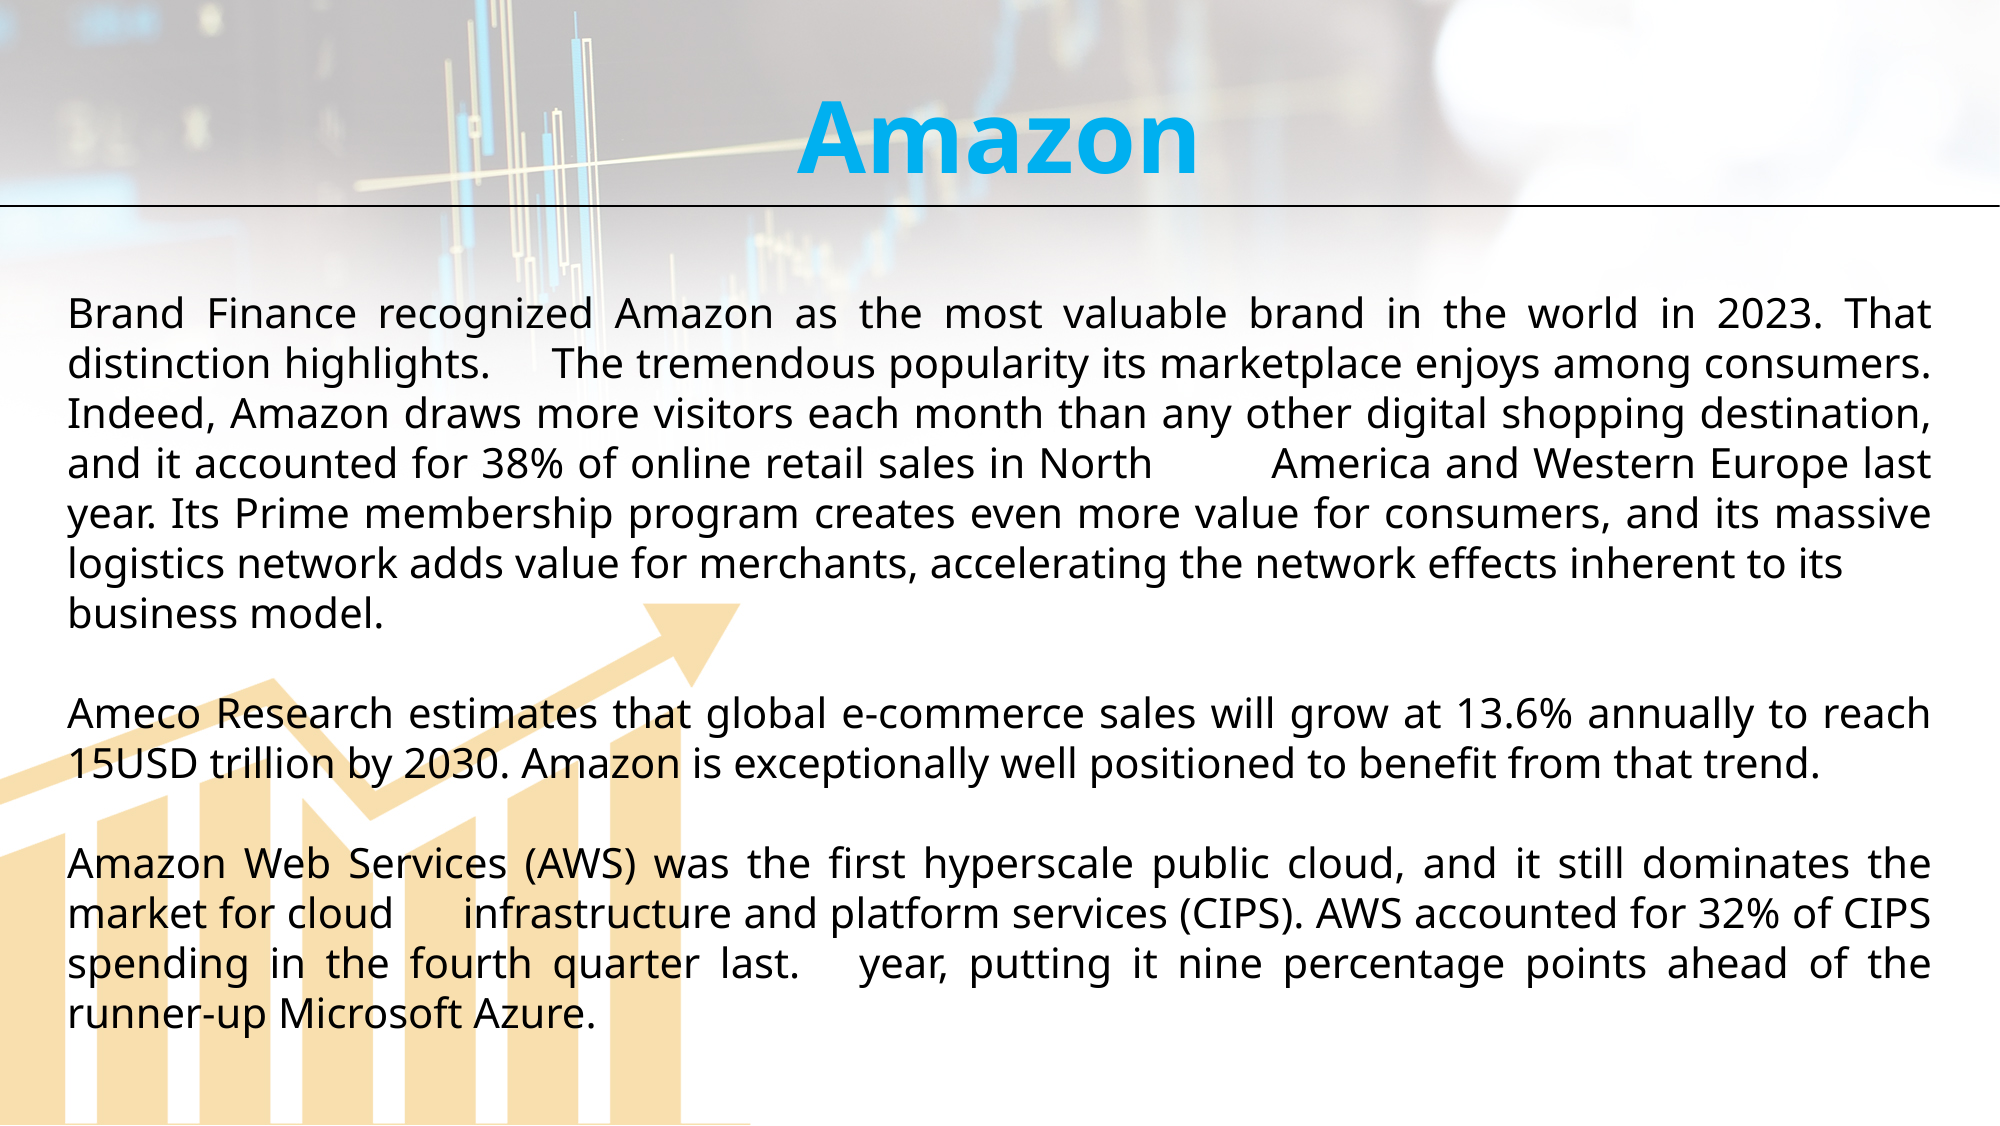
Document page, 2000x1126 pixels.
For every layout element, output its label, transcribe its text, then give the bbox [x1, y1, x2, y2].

text_box Brand Finance recognized Amazon as the most valuable brand in the world in 2023. That distinction highlights. The tremendous popularity its marketplace enjoys among consumers. Indeed, Amazon draws more visitors each month than any other digital shopping destination, and it accounted for 38% of online retail sales in North America and Western Europe last year. Its Prime membership program creates even more value for consumers, and its massive logistics network adds value for merchants, accelerating the network effects inherent to its business model. Ameco Research estimates that global e-commerce sales will grow at 13.6% annually to reach 15USD trillion by 2030. Amazon is exceptionally well positioned to benefit from that trend. Amazon Web Services (AWS) was the first hyperscale public cloud, and it still dominates the market for cloud infrastructure and platform services (CIPS). AWS accounted for 32% of CIPS spending in the fourth quarter last. year, putting it nine percentage points ahead of the runner-up Microsoft Azure. [52, 279, 1948, 1095]
picture [0, 0, 2000, 1125]
text_box Amazon [389, 66, 1611, 202]
